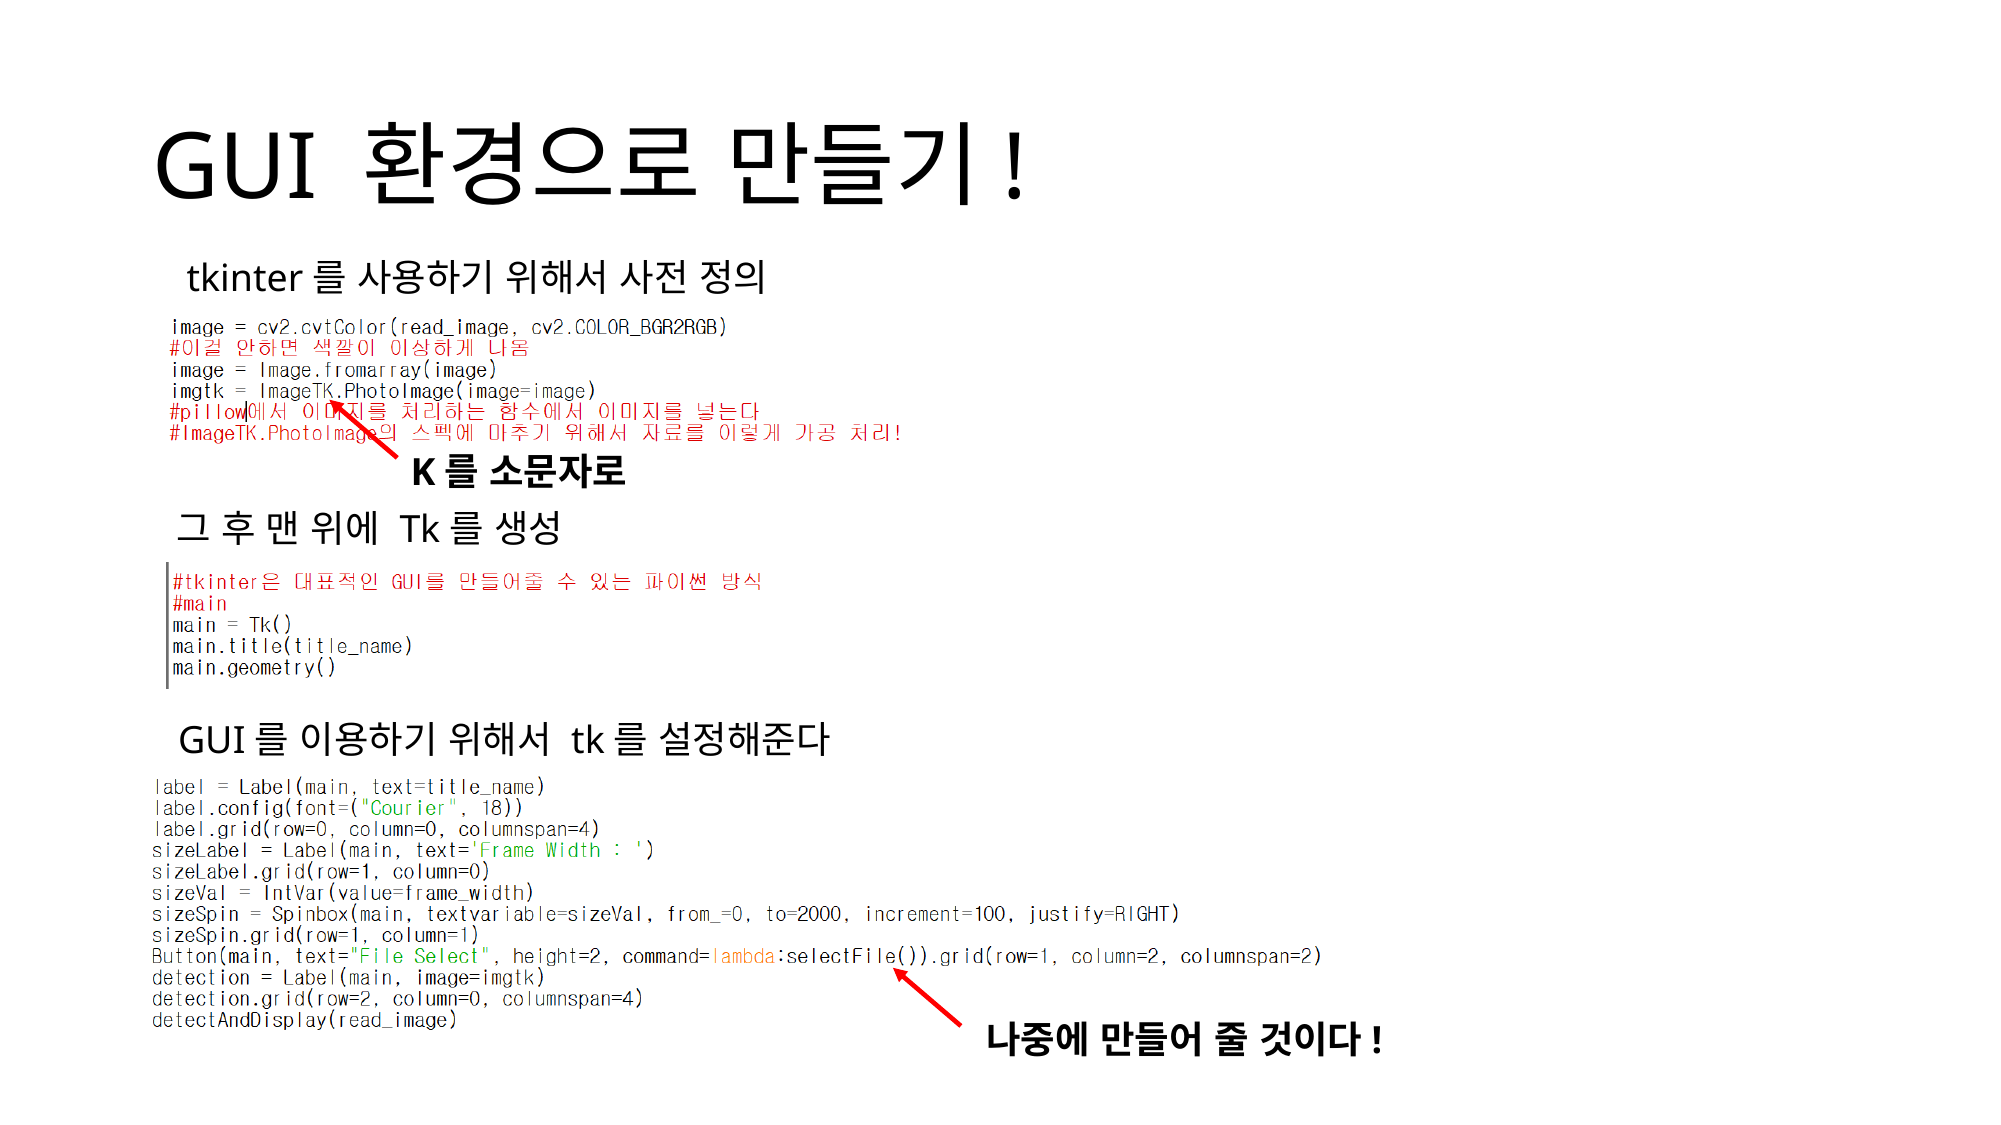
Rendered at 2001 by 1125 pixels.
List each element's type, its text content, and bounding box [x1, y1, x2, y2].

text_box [329, 399, 398, 458]
picture [166, 562, 778, 689]
text_box 나중에 만들어 줄 것이다! [971, 1008, 1398, 1069]
picture [149, 773, 1324, 1035]
text_box K를 소문자로 [395, 447, 643, 501]
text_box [892, 967, 961, 1026]
text_box tkinter를 사용하기 위해서 사전 정의 [171, 246, 784, 307]
text_box 그 후 맨 위에 Tk를 생성 [161, 497, 579, 558]
title GUI 환경으로 만들기! [137, 59, 1863, 278]
picture [166, 311, 911, 447]
text_box GUI를 이용하기 위해서 tk를 설정해준다 [163, 708, 847, 769]
